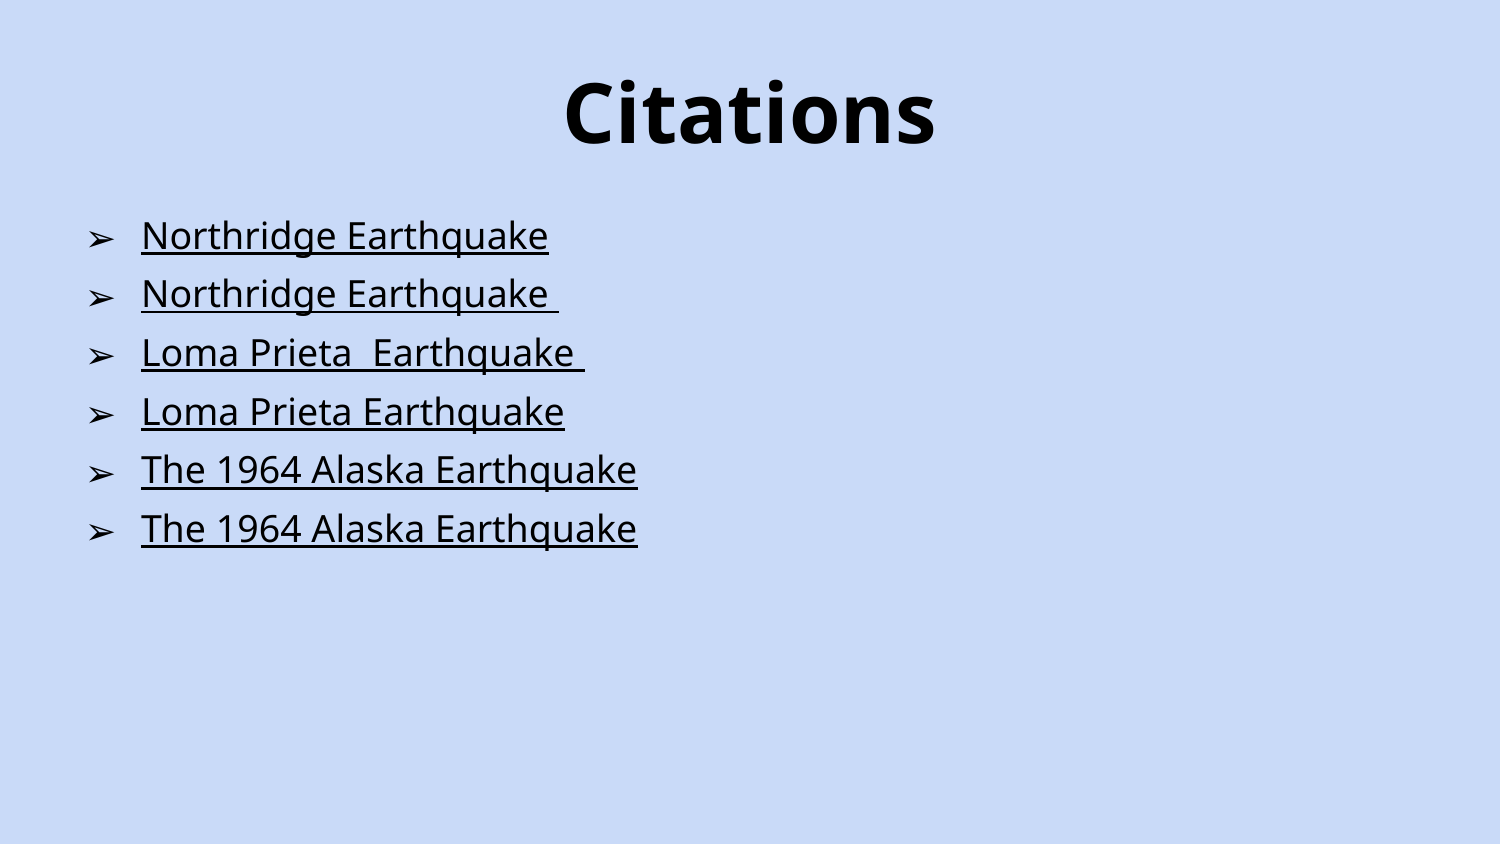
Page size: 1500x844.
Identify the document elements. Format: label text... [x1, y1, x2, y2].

list Northridge Earthquake Northridge Earthquake Loma Prieta Earthquake Loma Prieta Earthquake The 1964 Alaska Earthquake The 1964 Alaska Earthquake [51, 189, 1449, 750]
title Citations [51, 45, 1449, 139]
